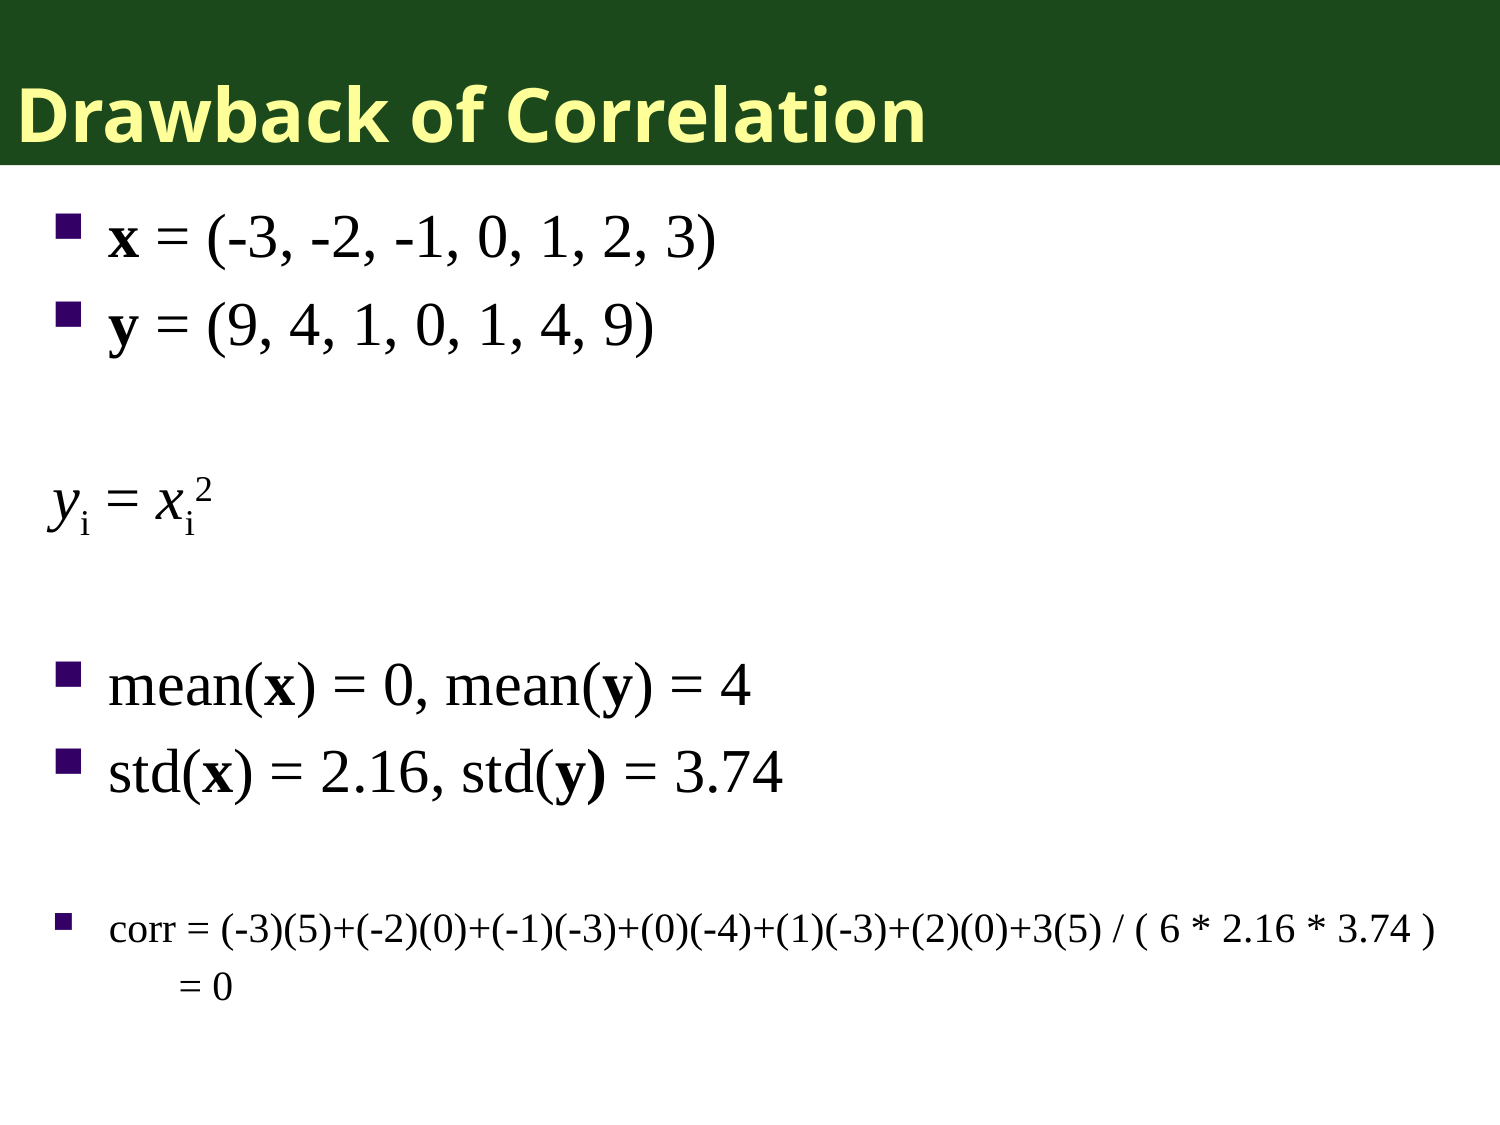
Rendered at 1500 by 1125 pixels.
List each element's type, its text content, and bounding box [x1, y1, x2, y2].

title Drawback of Correlation [0, 0, 1500, 166]
list x = (-3, -2, -1, 0, 1, 2, 3) y = (9, 4, 1, 0, 1, 4, 9) yi = xi2 mean(x) = 0, mean(y) = 4 std(x) = 2.16, std(y) = 3.74 corr = (-3)(5)+(-2)(0)+(-1)(-3)+(0)(-4)+(1)(-3)+(2)(0)+3(5) / ( 6 * 2.16 * 3.74 ) = 0 [37, 187, 1463, 1038]
